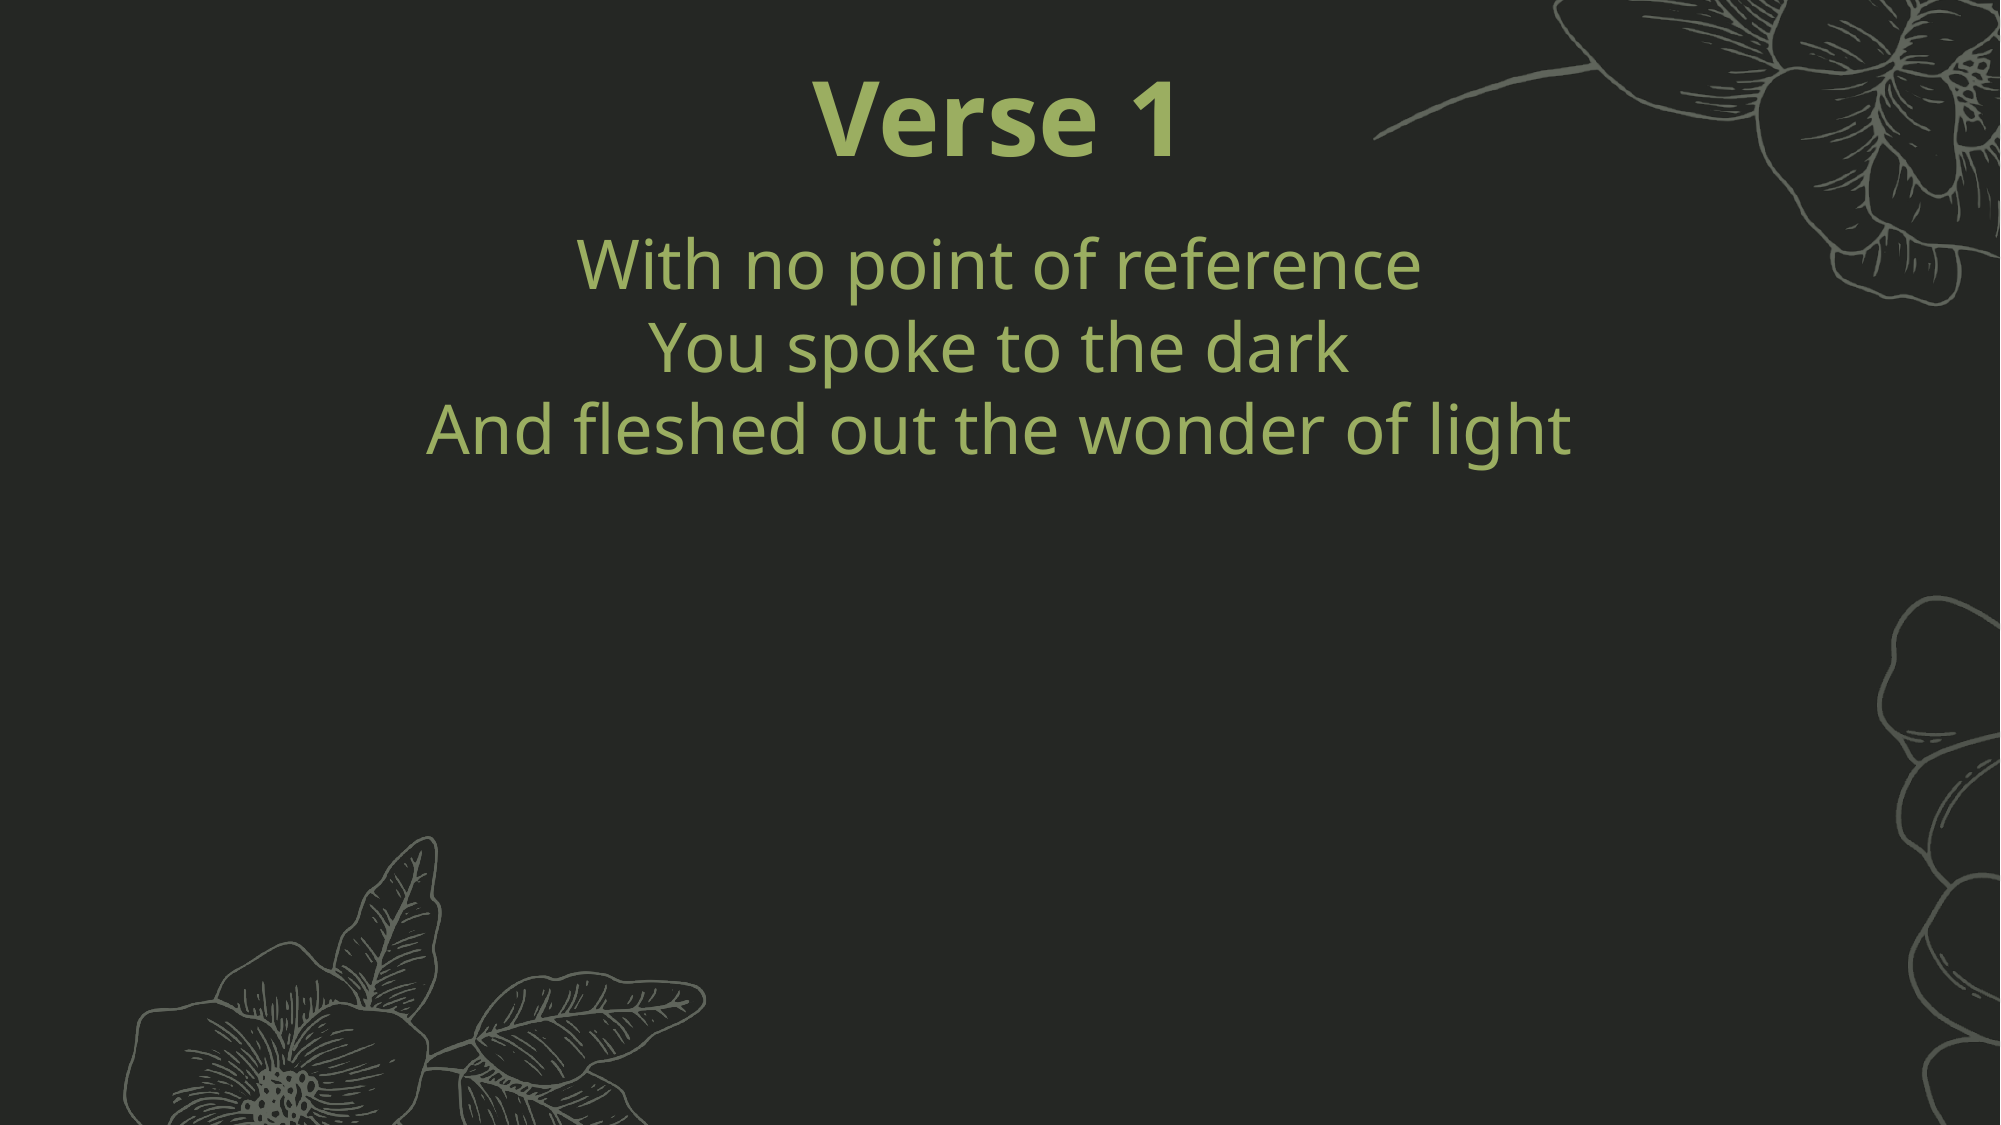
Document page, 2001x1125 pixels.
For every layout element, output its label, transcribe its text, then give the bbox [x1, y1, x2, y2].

text_box With no point of reference You spoke to the dark And fleshed out the wonder of light [99, 213, 1900, 559]
picture [98, 811, 731, 1125]
picture [1332, 0, 2001, 1125]
text_box Verse 1 [99, 44, 1900, 185]
